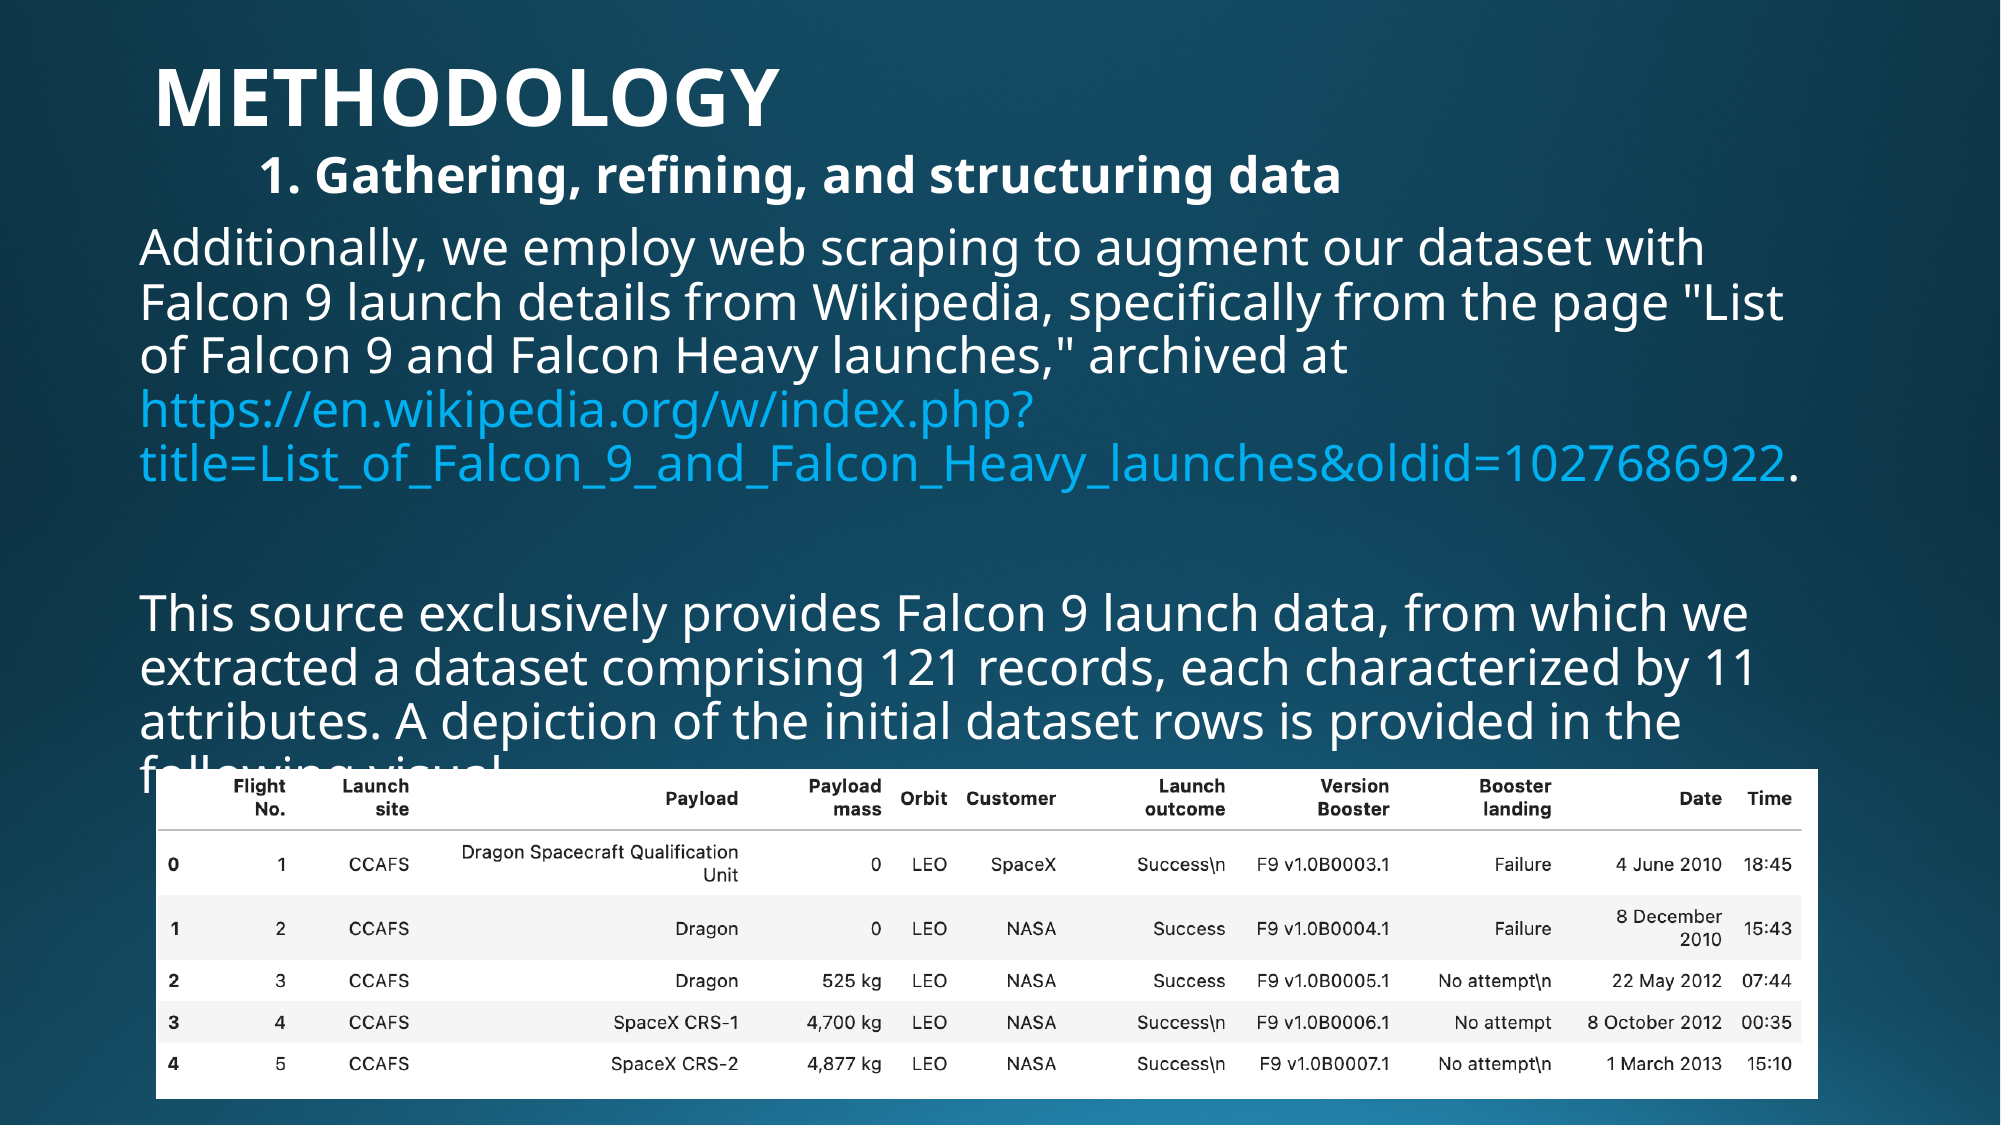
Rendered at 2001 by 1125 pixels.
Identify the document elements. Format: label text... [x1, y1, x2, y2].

text_box METHODOLOGY 1. Gathering, refining, and structuring data [137, 49, 2000, 213]
picture [0, 0, 2001, 1125]
list Additionally, we employ web scraping to augment our dataset with Falcon 9 launch details from Wikipedia, specifically from the page "List of Falcon 9 and Falcon Heavy launches," archived at https://en.wikipedia.org/w/index.php?title=List_of_Falcon_9_and_Falcon_Heavy_launches&oldid=1027686922. This source exclusively provides Falcon 9 launch data, from which we extracted a dataset comprising 121 records, each characterized by 11 attributes. A depiction of the initial dataset rows is provided in the following visual. [124, 215, 1850, 992]
